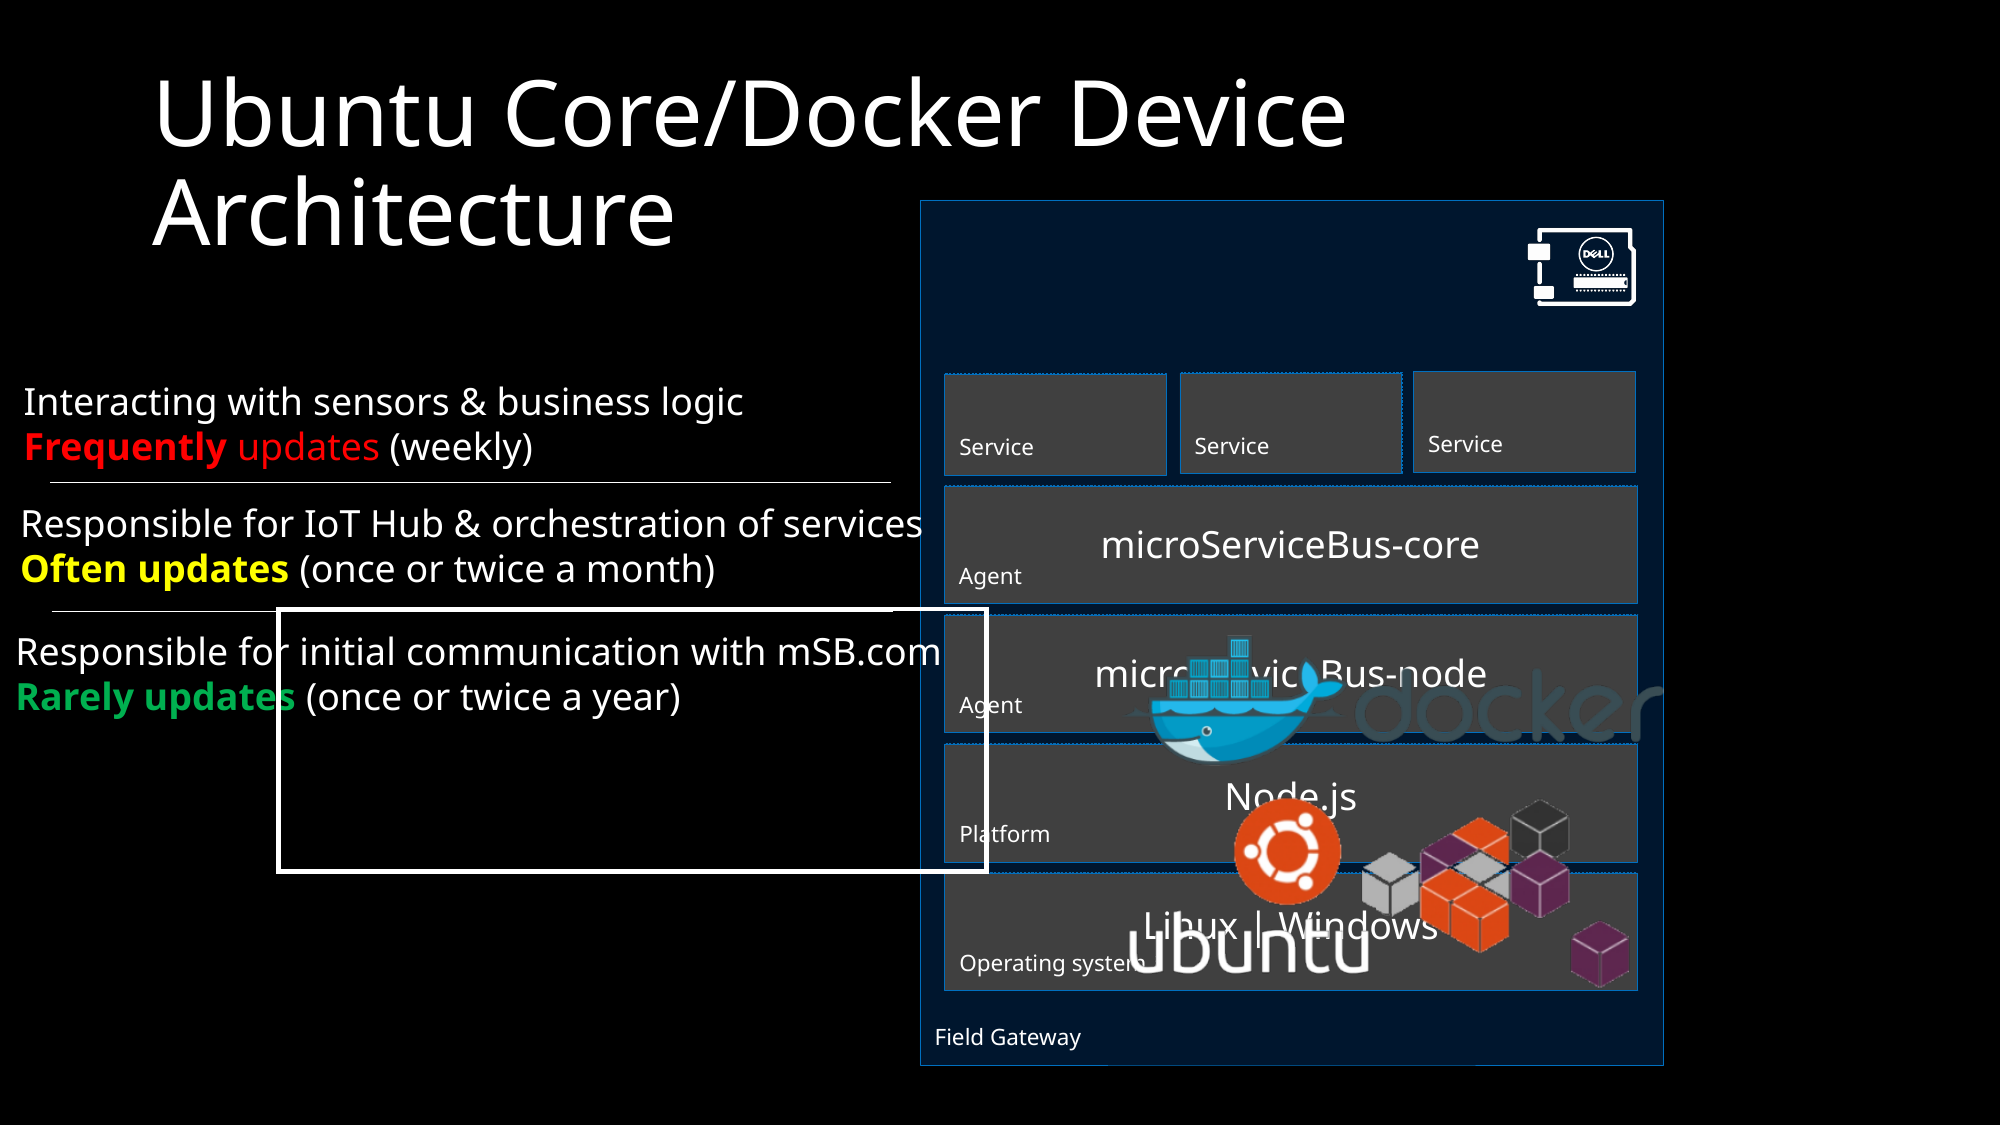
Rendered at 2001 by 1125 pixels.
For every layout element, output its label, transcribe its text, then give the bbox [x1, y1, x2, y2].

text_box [50, 370, 906, 727]
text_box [1105, 607, 1698, 994]
title Ubuntu Core/Docker Device Architecture [137, 59, 1863, 278]
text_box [919, 199, 1664, 1066]
text_box [278, 608, 919, 873]
